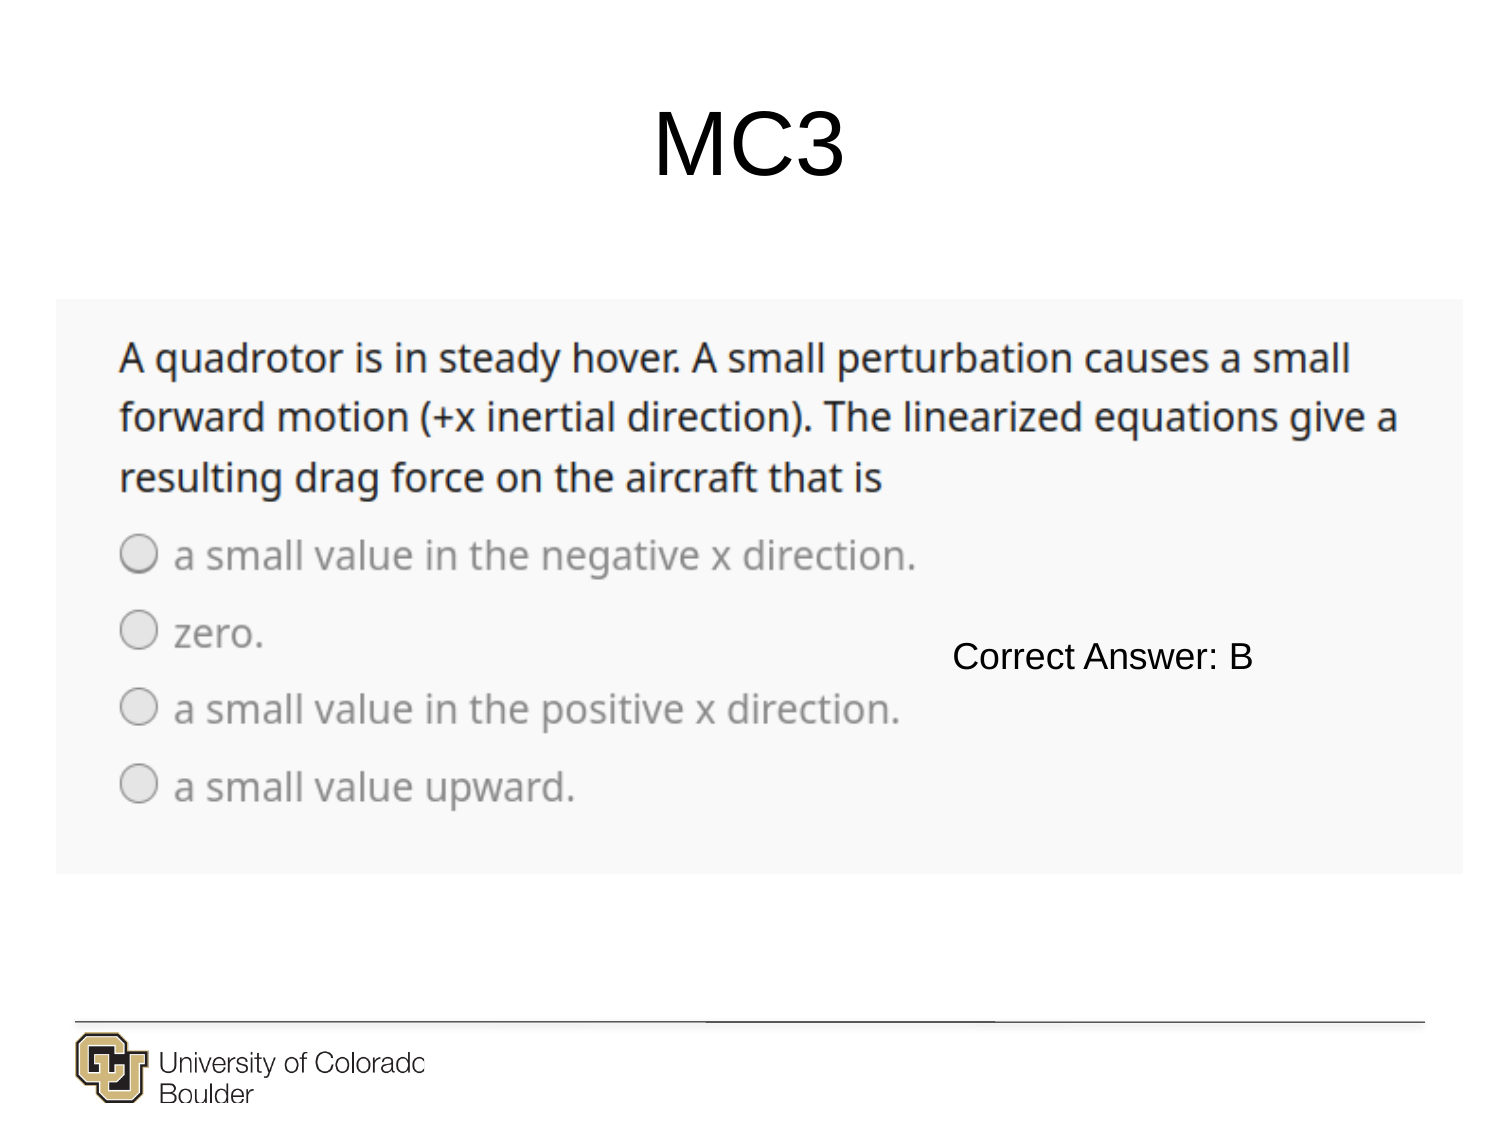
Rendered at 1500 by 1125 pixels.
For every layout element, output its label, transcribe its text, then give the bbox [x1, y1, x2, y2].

title MC3 [75, 44, 1425, 233]
picture [56, 299, 1463, 874]
